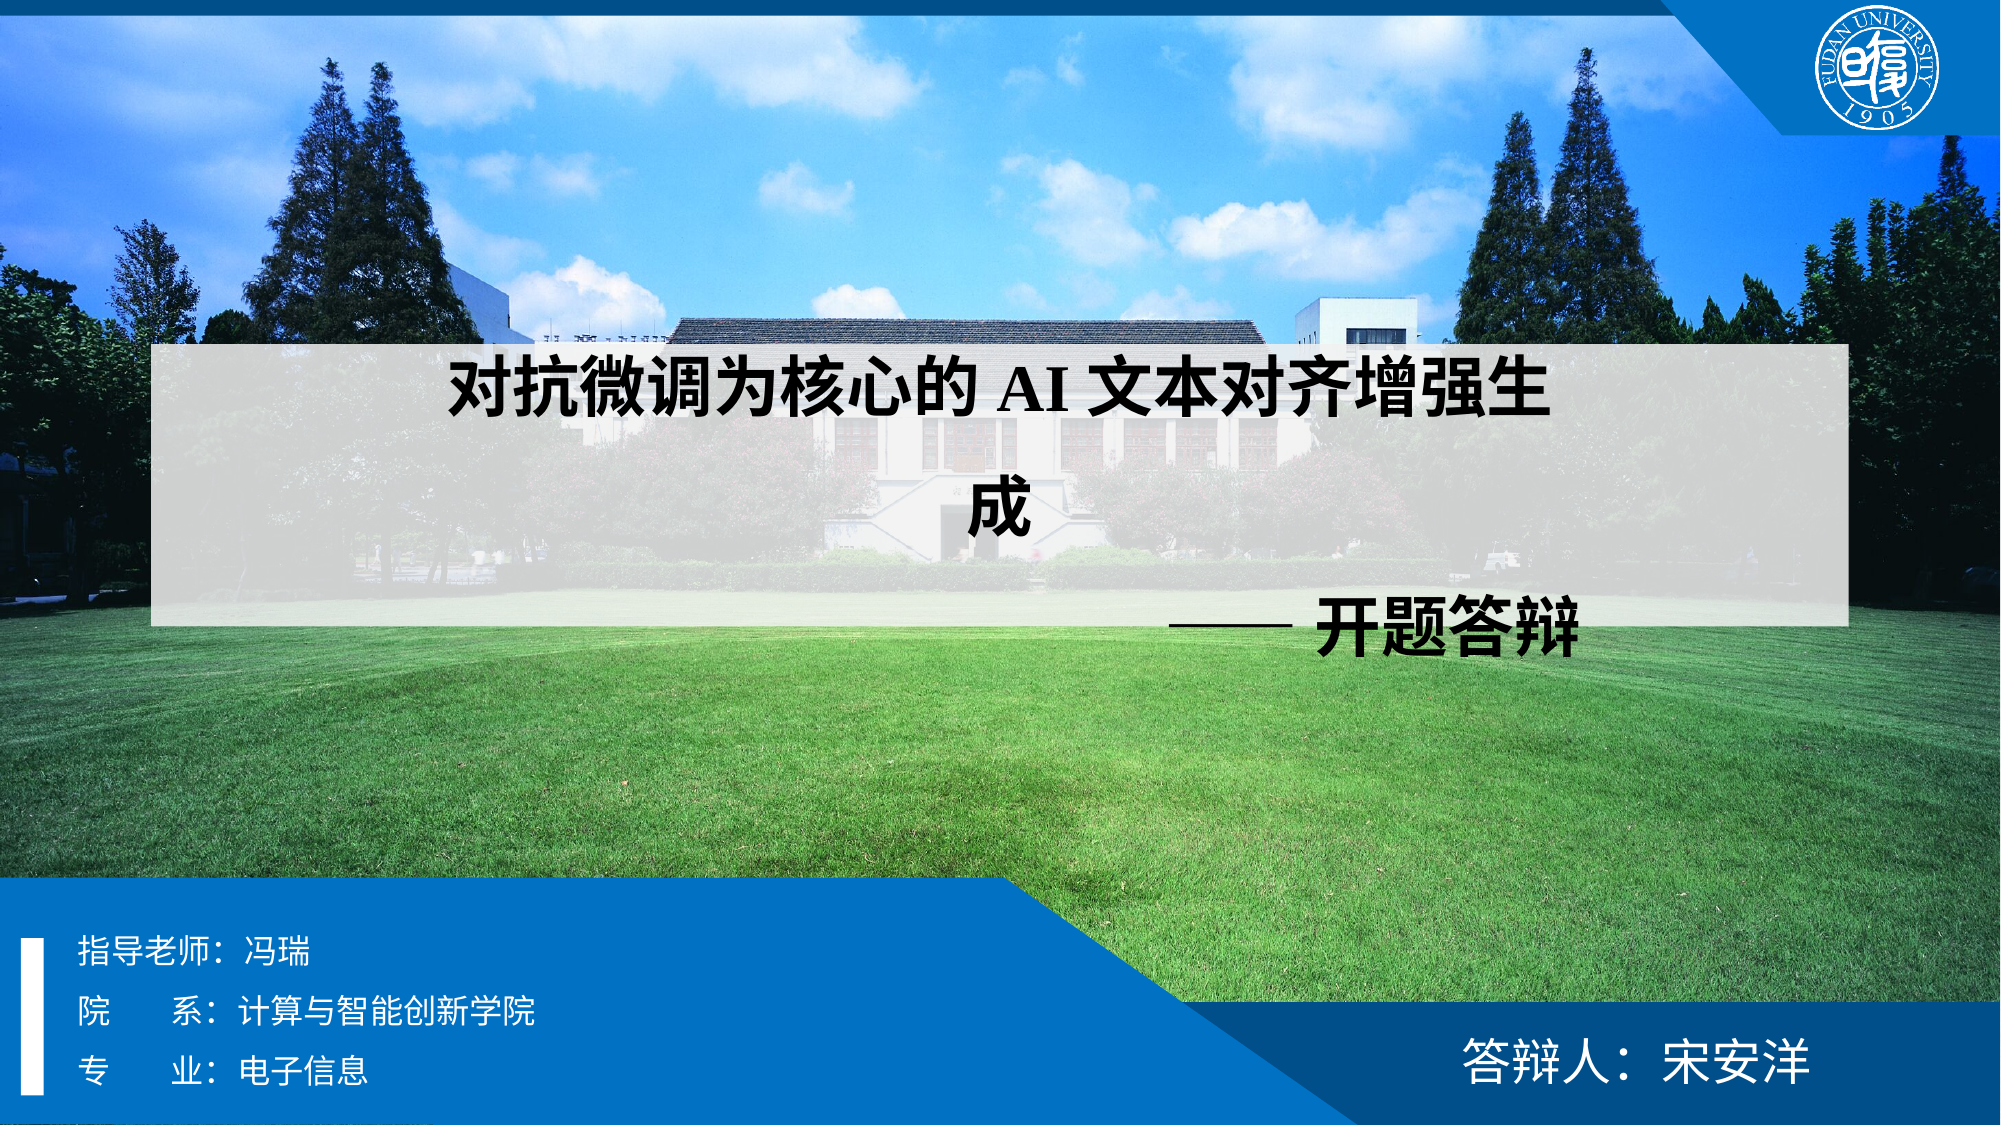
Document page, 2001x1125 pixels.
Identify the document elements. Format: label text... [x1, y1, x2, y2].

picture [1815, 5, 1939, 130]
subtitle 答辩人：宋安洋 [1272, 1003, 2000, 1125]
text_box 指导老师：冯瑞 院 系：计算与智能创新学院 专 业：电子信息 [63, 875, 1000, 1125]
picture [0, 0, 2001, 1125]
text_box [151, 344, 1849, 627]
